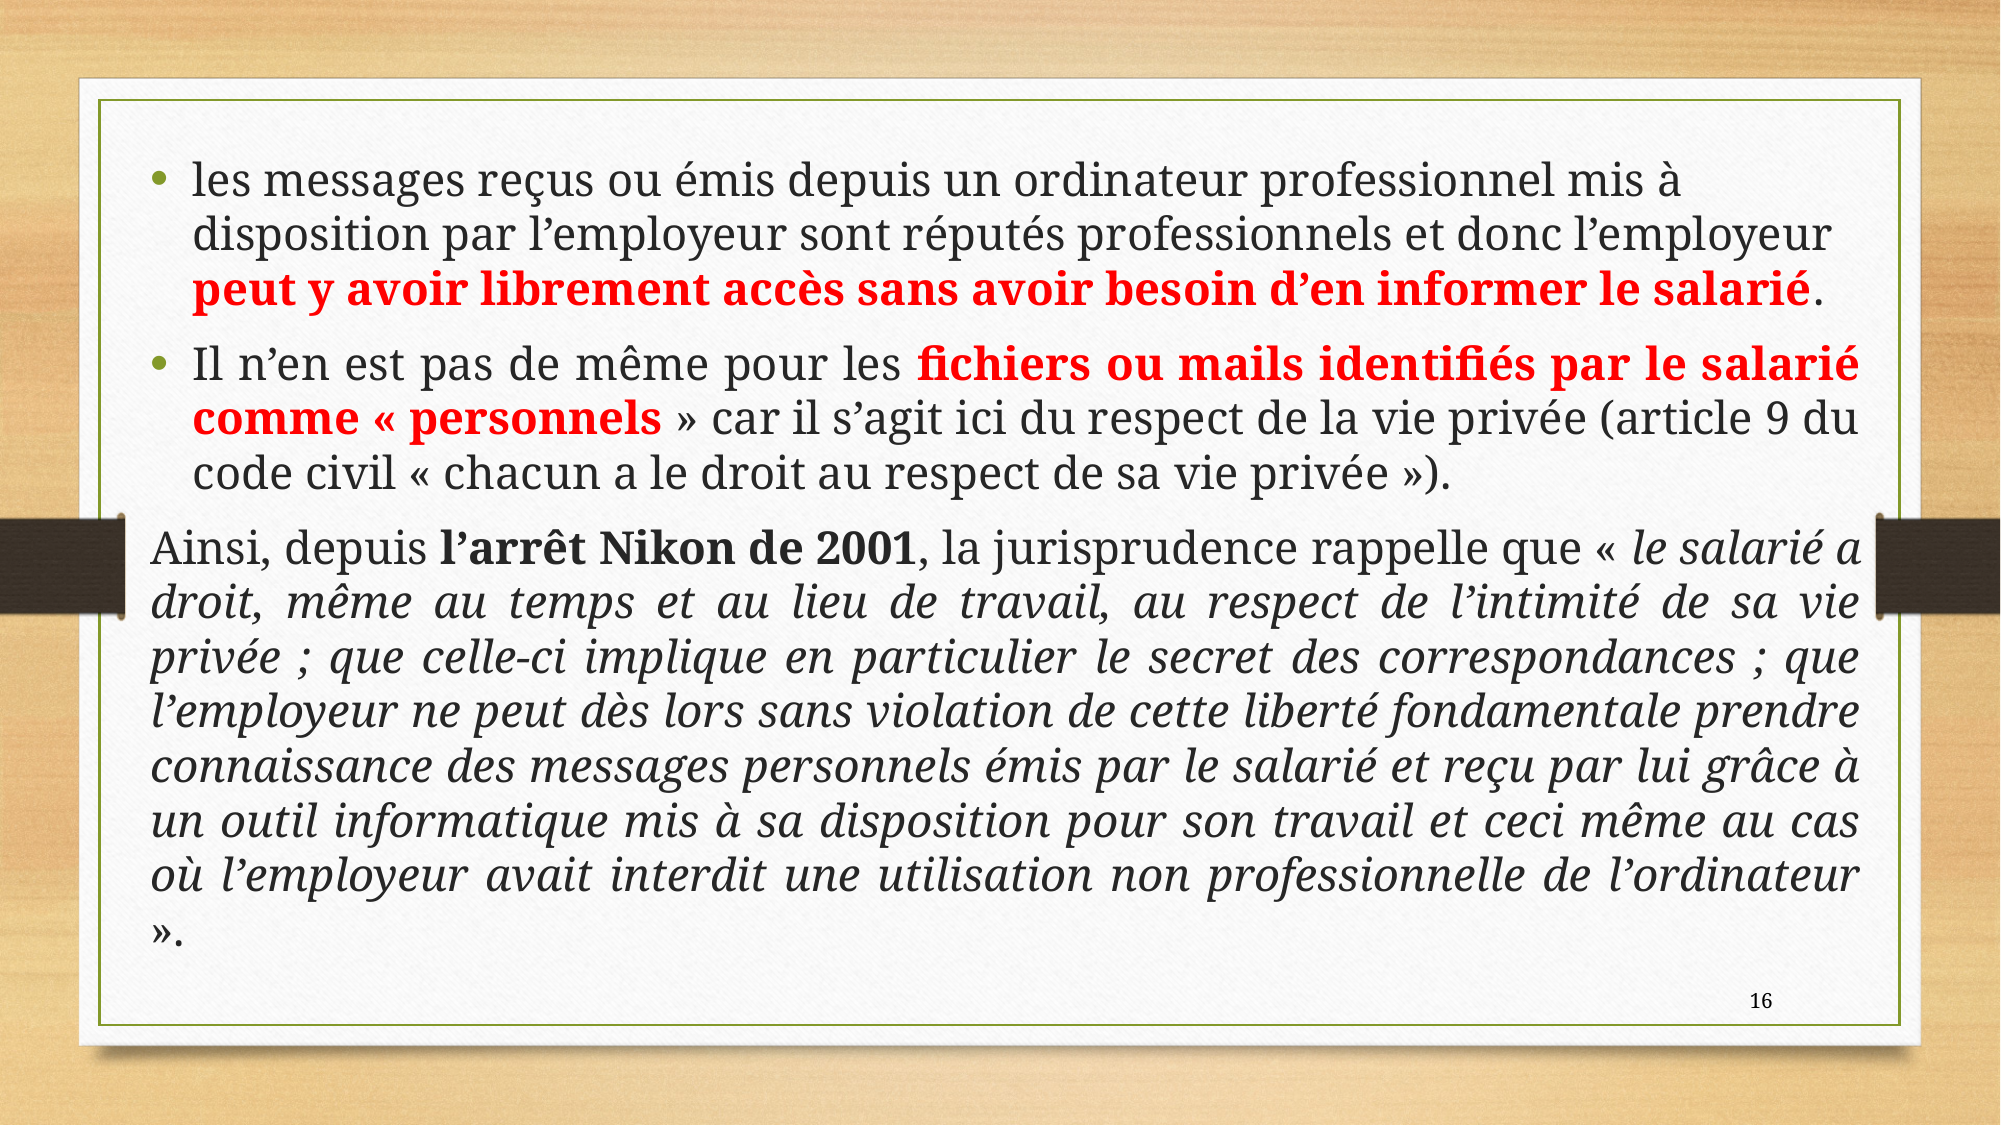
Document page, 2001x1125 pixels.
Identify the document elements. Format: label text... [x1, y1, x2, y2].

list les messages reçus ou émis depuis un ordinateur professionnel mis à disposition par l’employeur sont réputés professionnels et donc l’employeur peut y avoir librement accès sans avoir besoin d’en informer le salarié. Il n’en est pas de même pour les fichiers ou mails identifiés par le salarié comme « personnels » car il s’agit ici du respect de la vie privée (article 9 du code civil « chacun a le droit au respect de sa vie privée »). Ainsi, depuis l’arrêt Nikon de 2001, la jurisprudence rappelle que « le salarié a droit, même au temps et au lieu de travail, au respect de l’intimité de sa vie privée ; que celle-ci implique en particulier le secret des correspondances ; que l’employeur ne peut dès lors sans violation de cette liberté fondamentale prendre connaissance des messages personnels émis par le salarié et reçu par lui grâce à un outil informatique mis à sa disposition pour son travail et ceci même au cas où l’employeur avait interdit une utilisation non professionnelle de l’ordinateur ». [135, 143, 1877, 1012]
picture [0, 0, 2001, 1125]
slide_number 16 [1698, 979, 1788, 1025]
